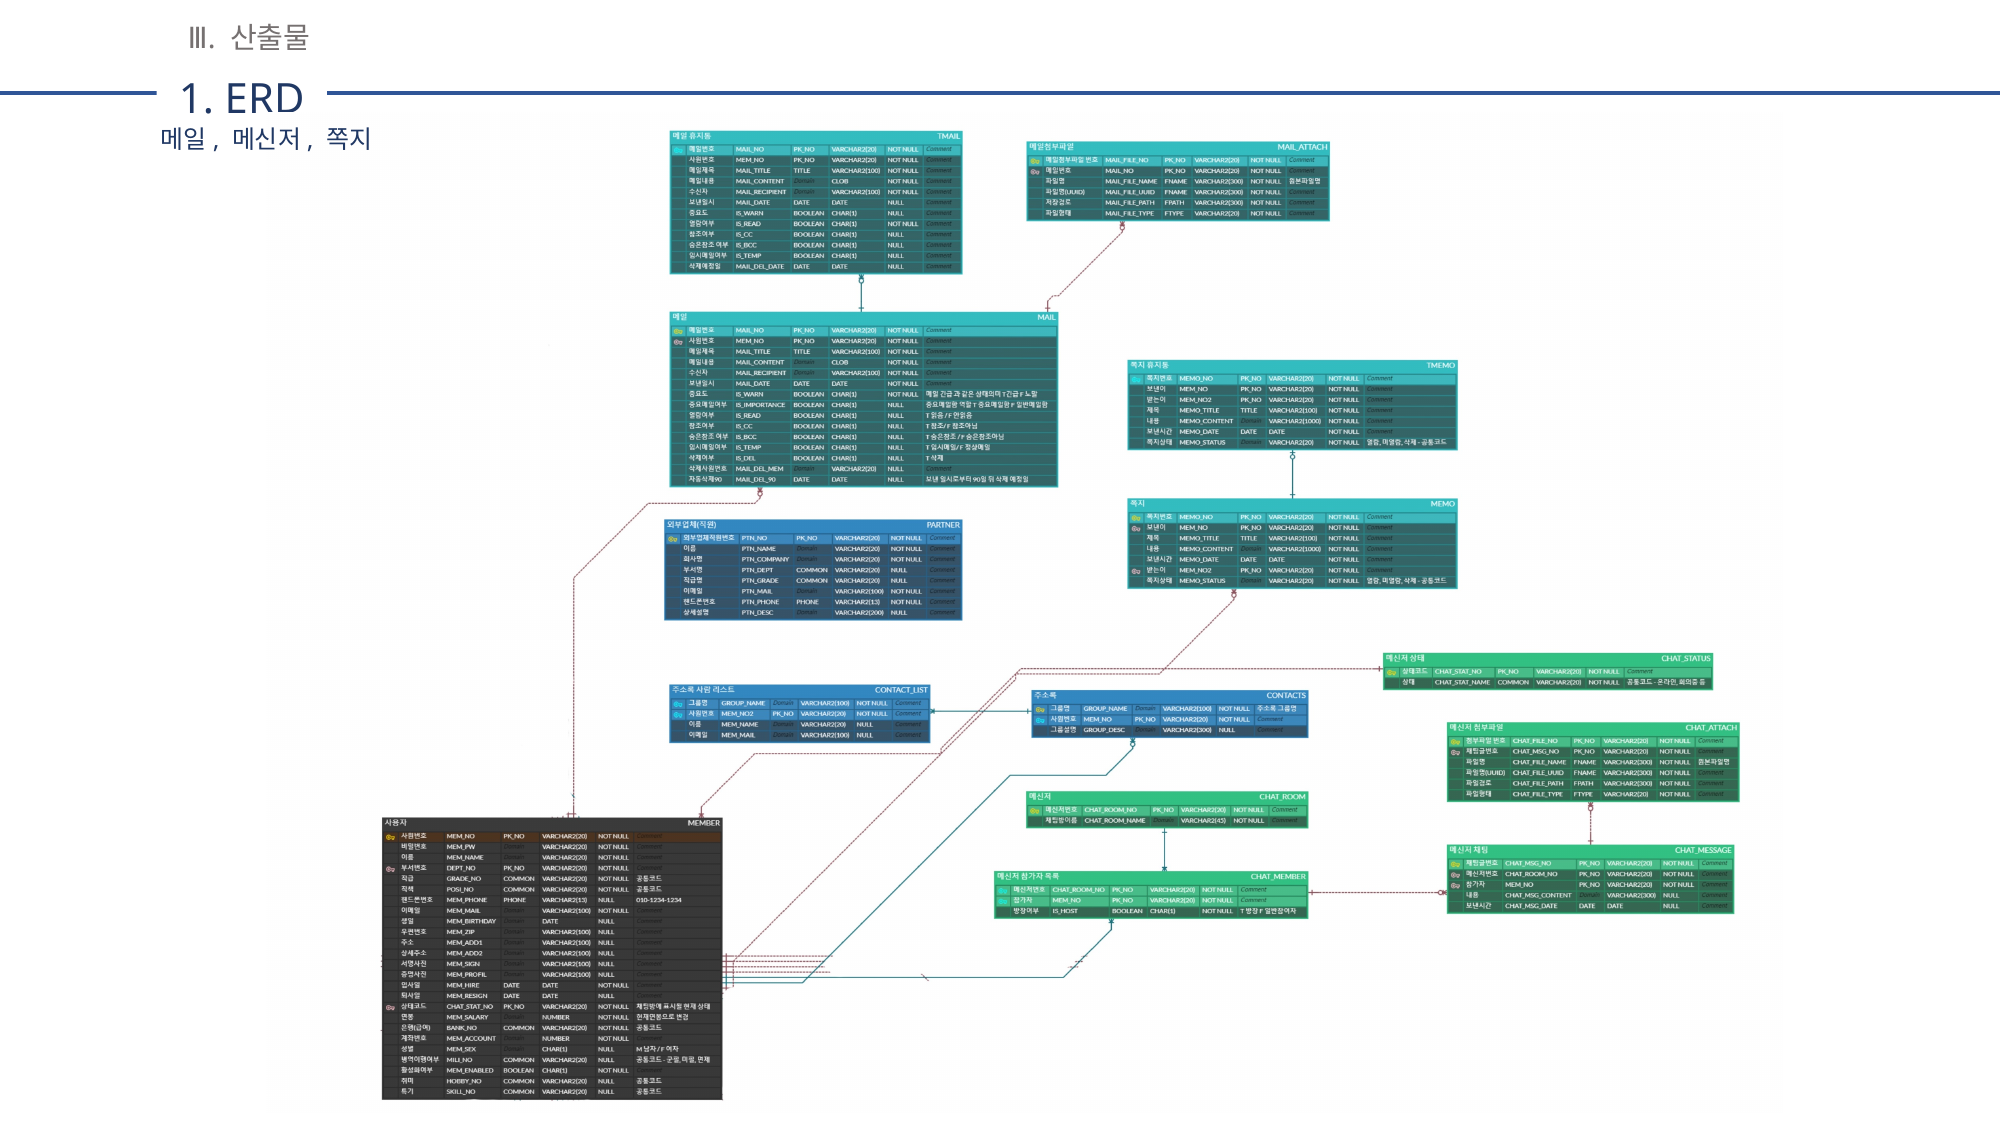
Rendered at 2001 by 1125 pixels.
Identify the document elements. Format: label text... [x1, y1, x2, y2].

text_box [0, 12, 2000, 132]
picture [265, 112, 1783, 1113]
text_box 메일, 메신저, 쪽지 [146, 132, 265, 161]
